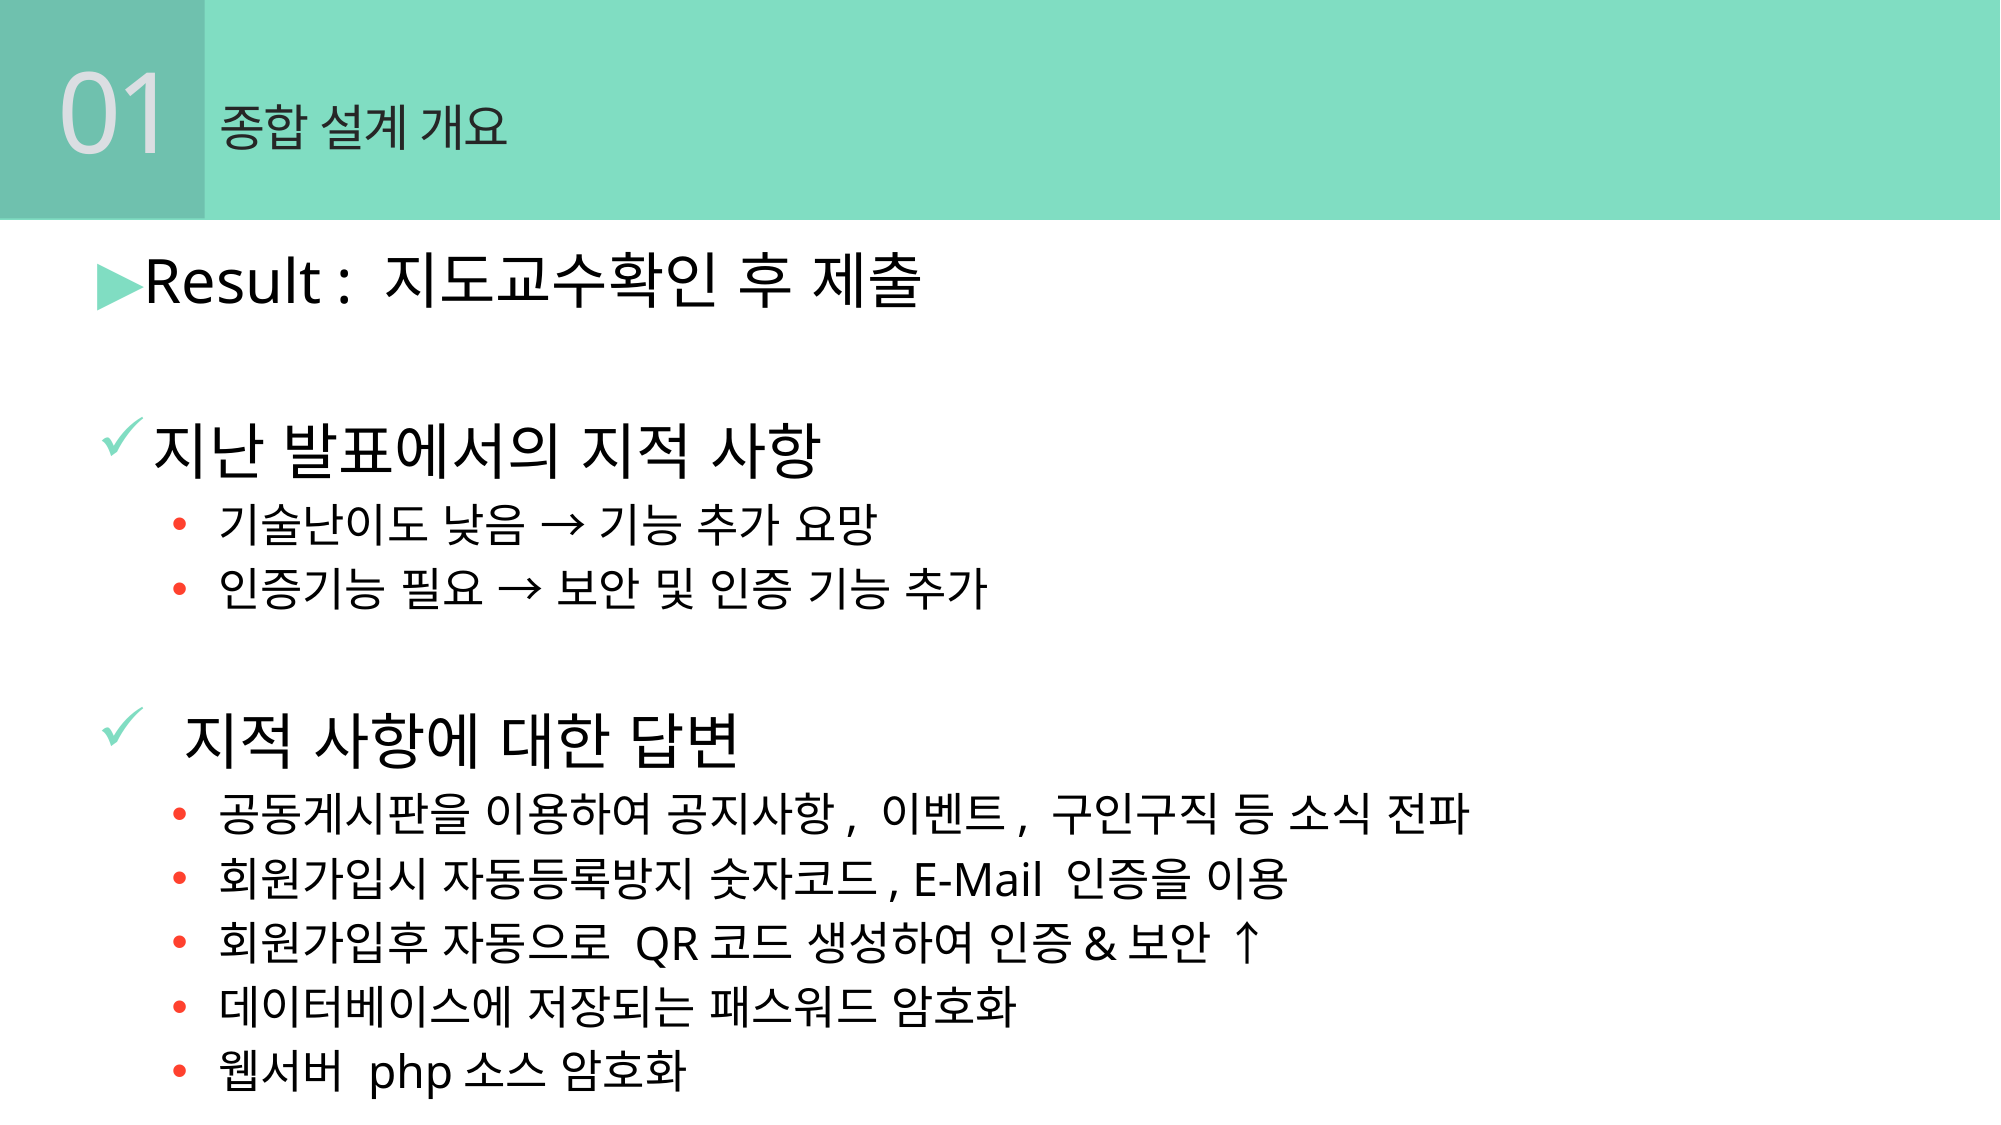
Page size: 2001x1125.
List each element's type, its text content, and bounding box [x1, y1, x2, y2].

list ▶Result : 지도교수확인 후 제출 지난 발표에서의 지적 사항 기술난이도 낮음 → 기능 추가 요망 인증기능 필요 → 보안 및 인증 기능 추가 지적 사항에 대한 답변 공동게시판을 이용하여 공지사항, 이벤트, 구인구직 등 소식 전파 회원가입시 자동등록방지 숫자코드, E-Mail 인증을 이용 회원가입후 자동으로 QR코드 생성하여 인증&보안 ↑ 데이터베이스에 저장되는 패스워드 암호화 웹서버 php소스 암호화 [82, 234, 1910, 1106]
text_box [0, 0, 207, 220]
text_box 종합 설계 개요 [207, 89, 1481, 164]
text_box [0, 0, 2000, 222]
